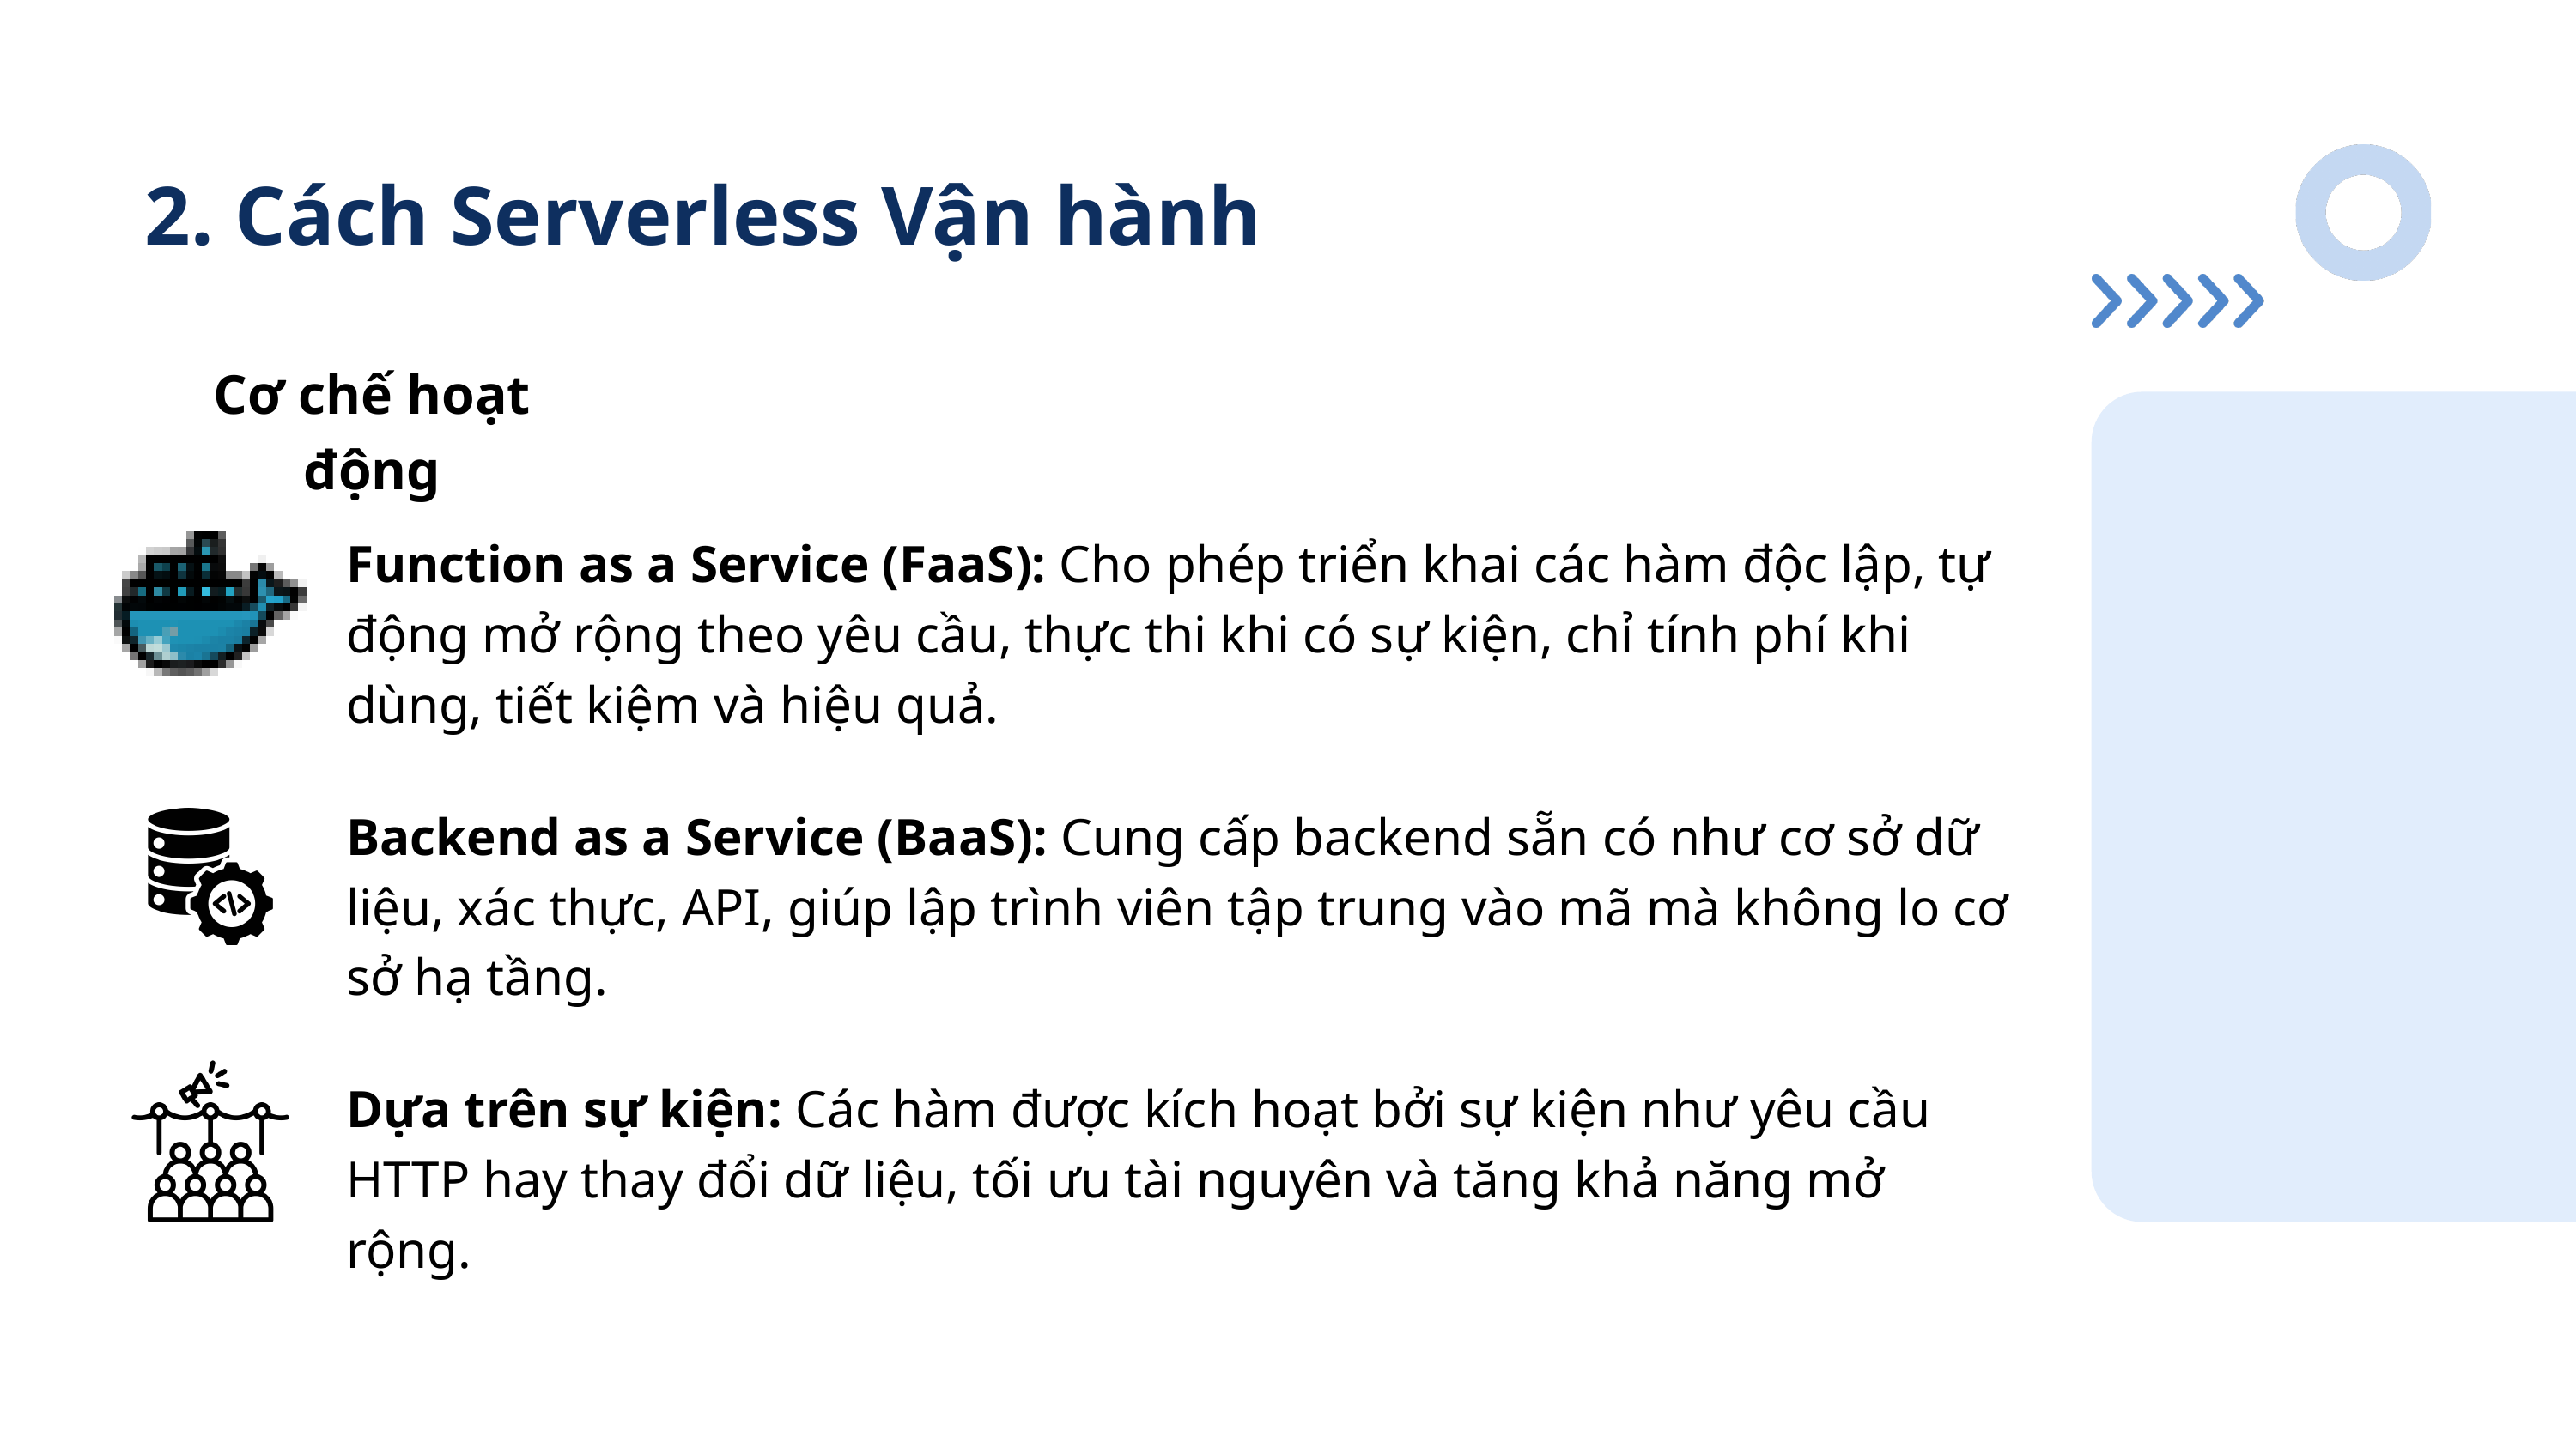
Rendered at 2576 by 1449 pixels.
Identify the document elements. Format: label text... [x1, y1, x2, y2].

text_box [148, 808, 273, 945]
text_box 2. Cách Serverless Vận hành [144, 159, 1744, 262]
text_box [2091, 274, 2264, 328]
text_box Backend as a Service (BaaS): Cung cấp backend sẵn có như cơ sở dữ liệu, xác thực, API, giúp lập trình viên tập trung vào mã mà không lo cơ sở hạ tầng. [346, 795, 2013, 1006]
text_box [2091, 391, 2576, 1222]
text_box Function as a Service (FaaS): Cho phép triển khai các hàm độc lập, tự động mở rộng theo yêu cầu, thực thi khi có sự kiện, chỉ tính phí khi dùng, tiết kiệm và hiệu quả. [346, 522, 2013, 733]
text_box [2295, 144, 2432, 281]
text_box Cơ chế hoạt động [144, 349, 600, 500]
text_box [131, 1060, 289, 1222]
text_box [114, 531, 307, 676]
text_box Dựa trên sự kiện: Các hàm được kích hoạt bởi sự kiện như yêu cầu HTTP hay thay đổi dữ liệu, tối ưu tài nguyên và tăng khả năng mở rộng. [346, 1067, 2013, 1278]
